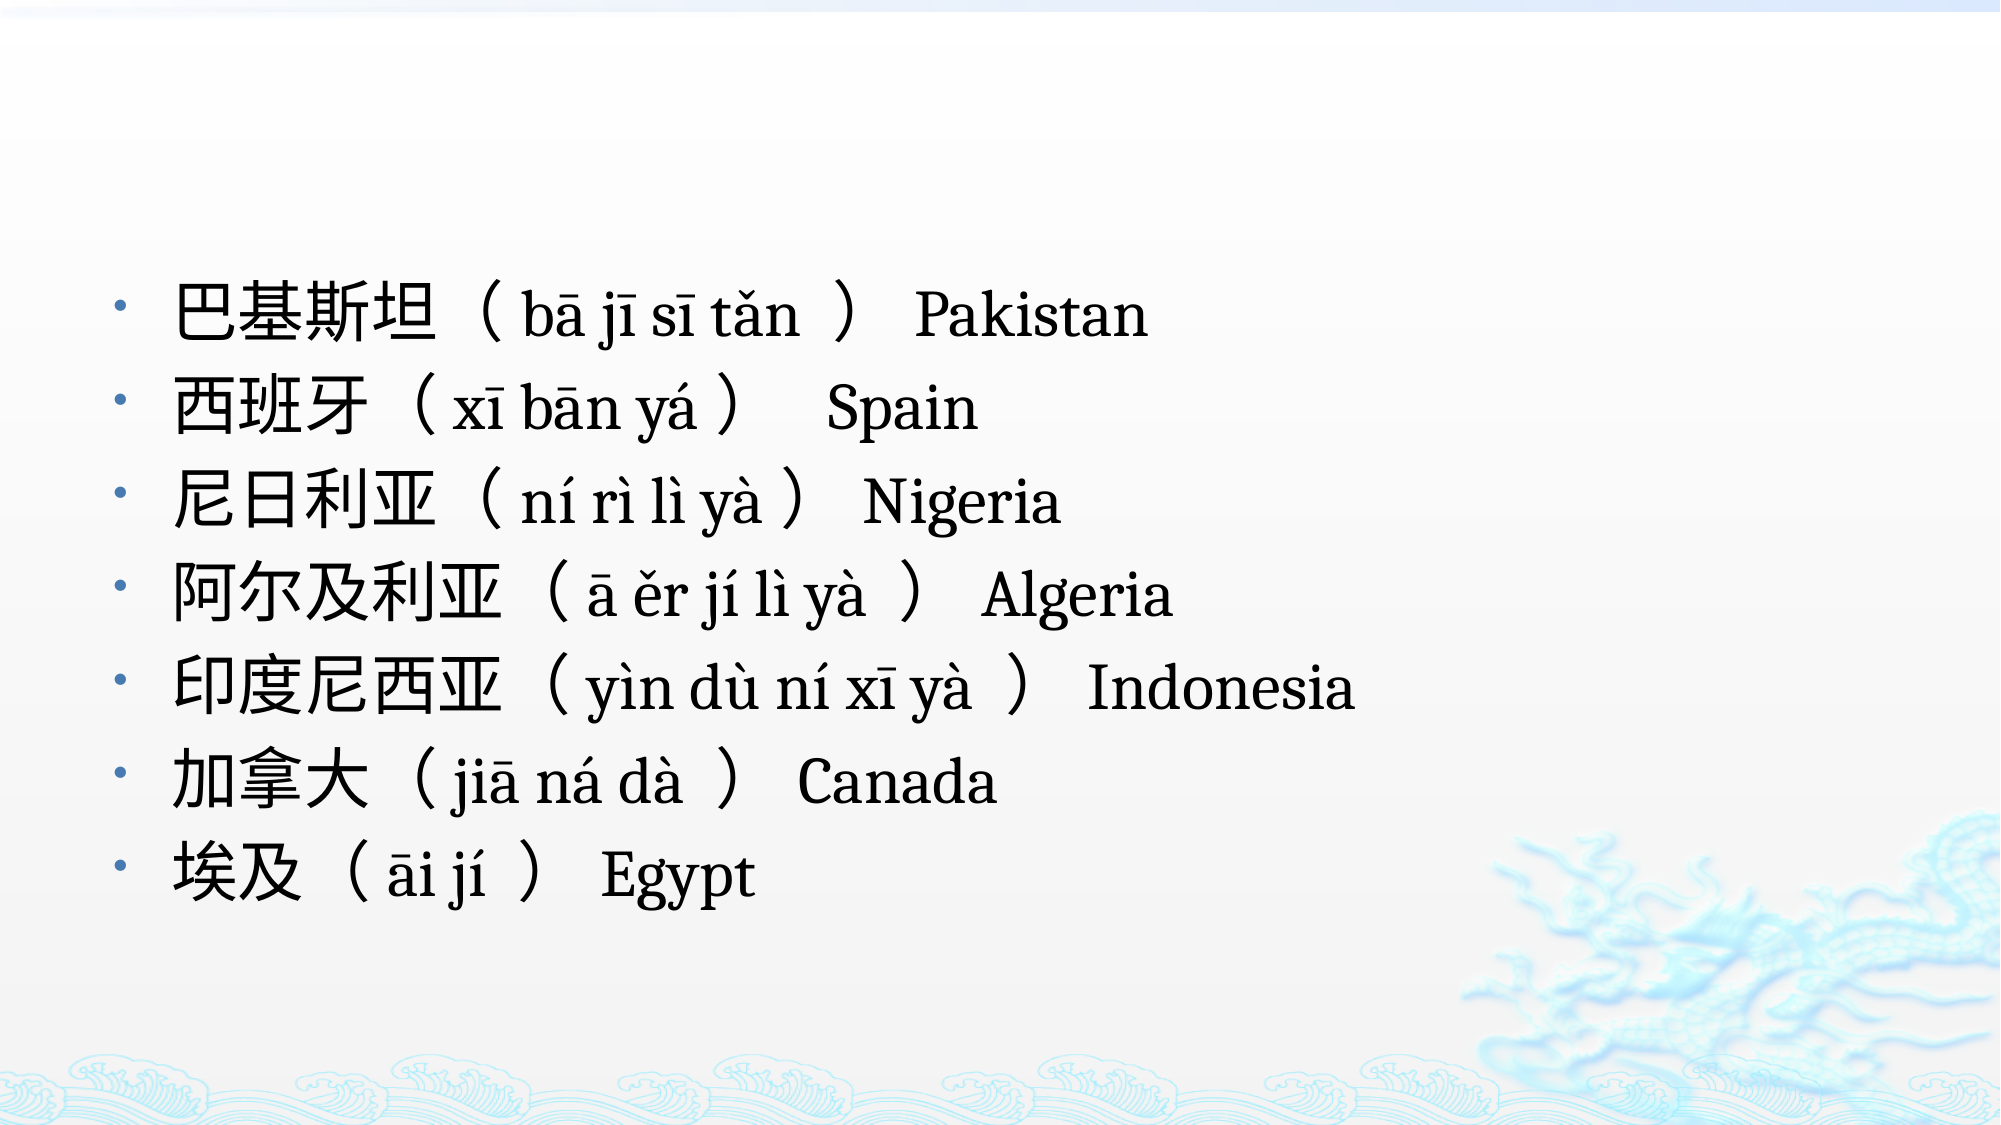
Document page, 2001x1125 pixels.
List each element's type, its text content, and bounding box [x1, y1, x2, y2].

list 巴基斯坦（bā jī sī tǎn ）Pakistan 西班牙（xī bān yá） Spain 尼日利亚（ní rì lì yà）Nigeria 阿尔及利亚（ā ěr jí lì yà ）Algeria 印度尼西亚（yìn dù ní xī yà ）Indonesia 加拿大（jiā ná dà ）Canada 埃及（āi jí ）Egypt [99, 262, 1900, 918]
